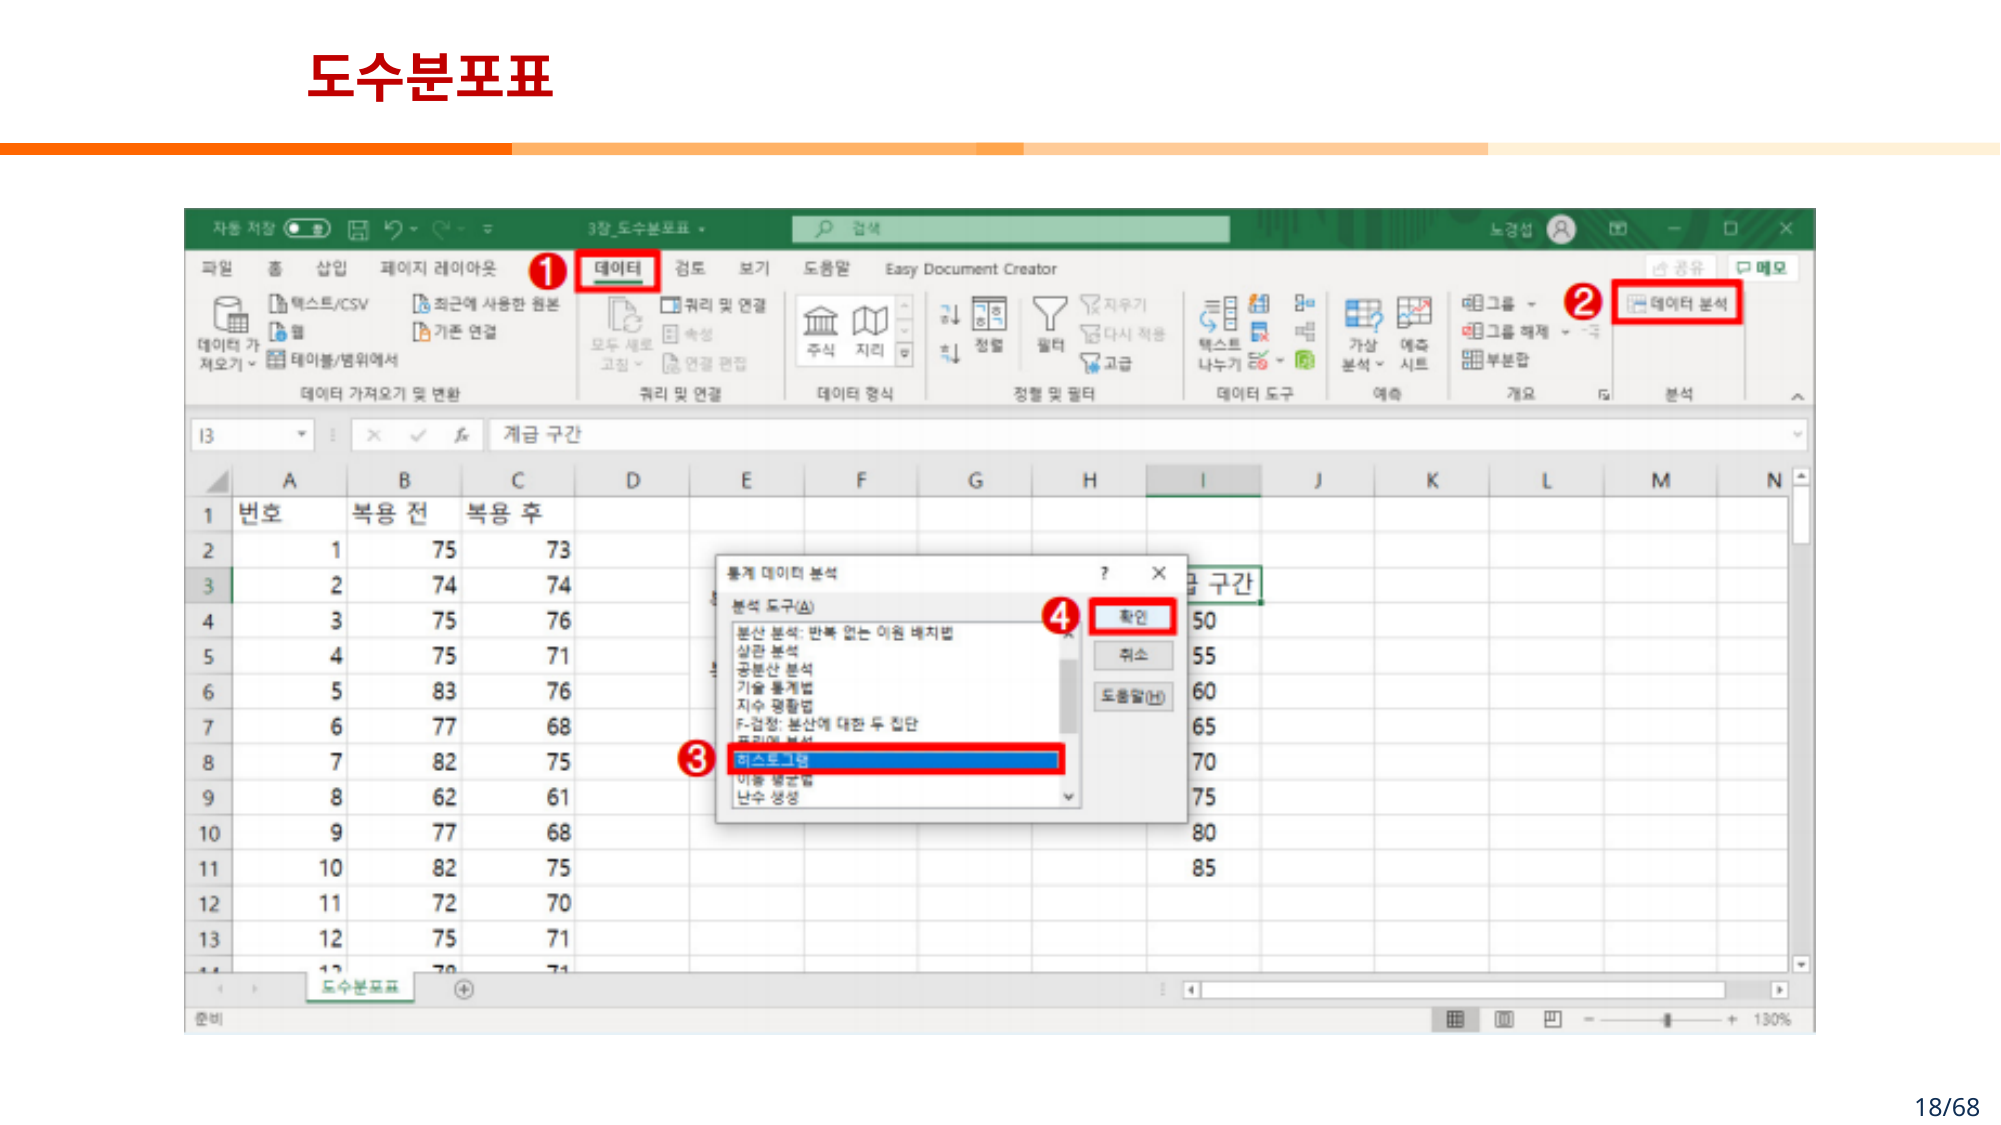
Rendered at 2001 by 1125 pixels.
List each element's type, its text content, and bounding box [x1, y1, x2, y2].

title 도수분포표 [291, 31, 1532, 122]
picture [184, 207, 1816, 1036]
